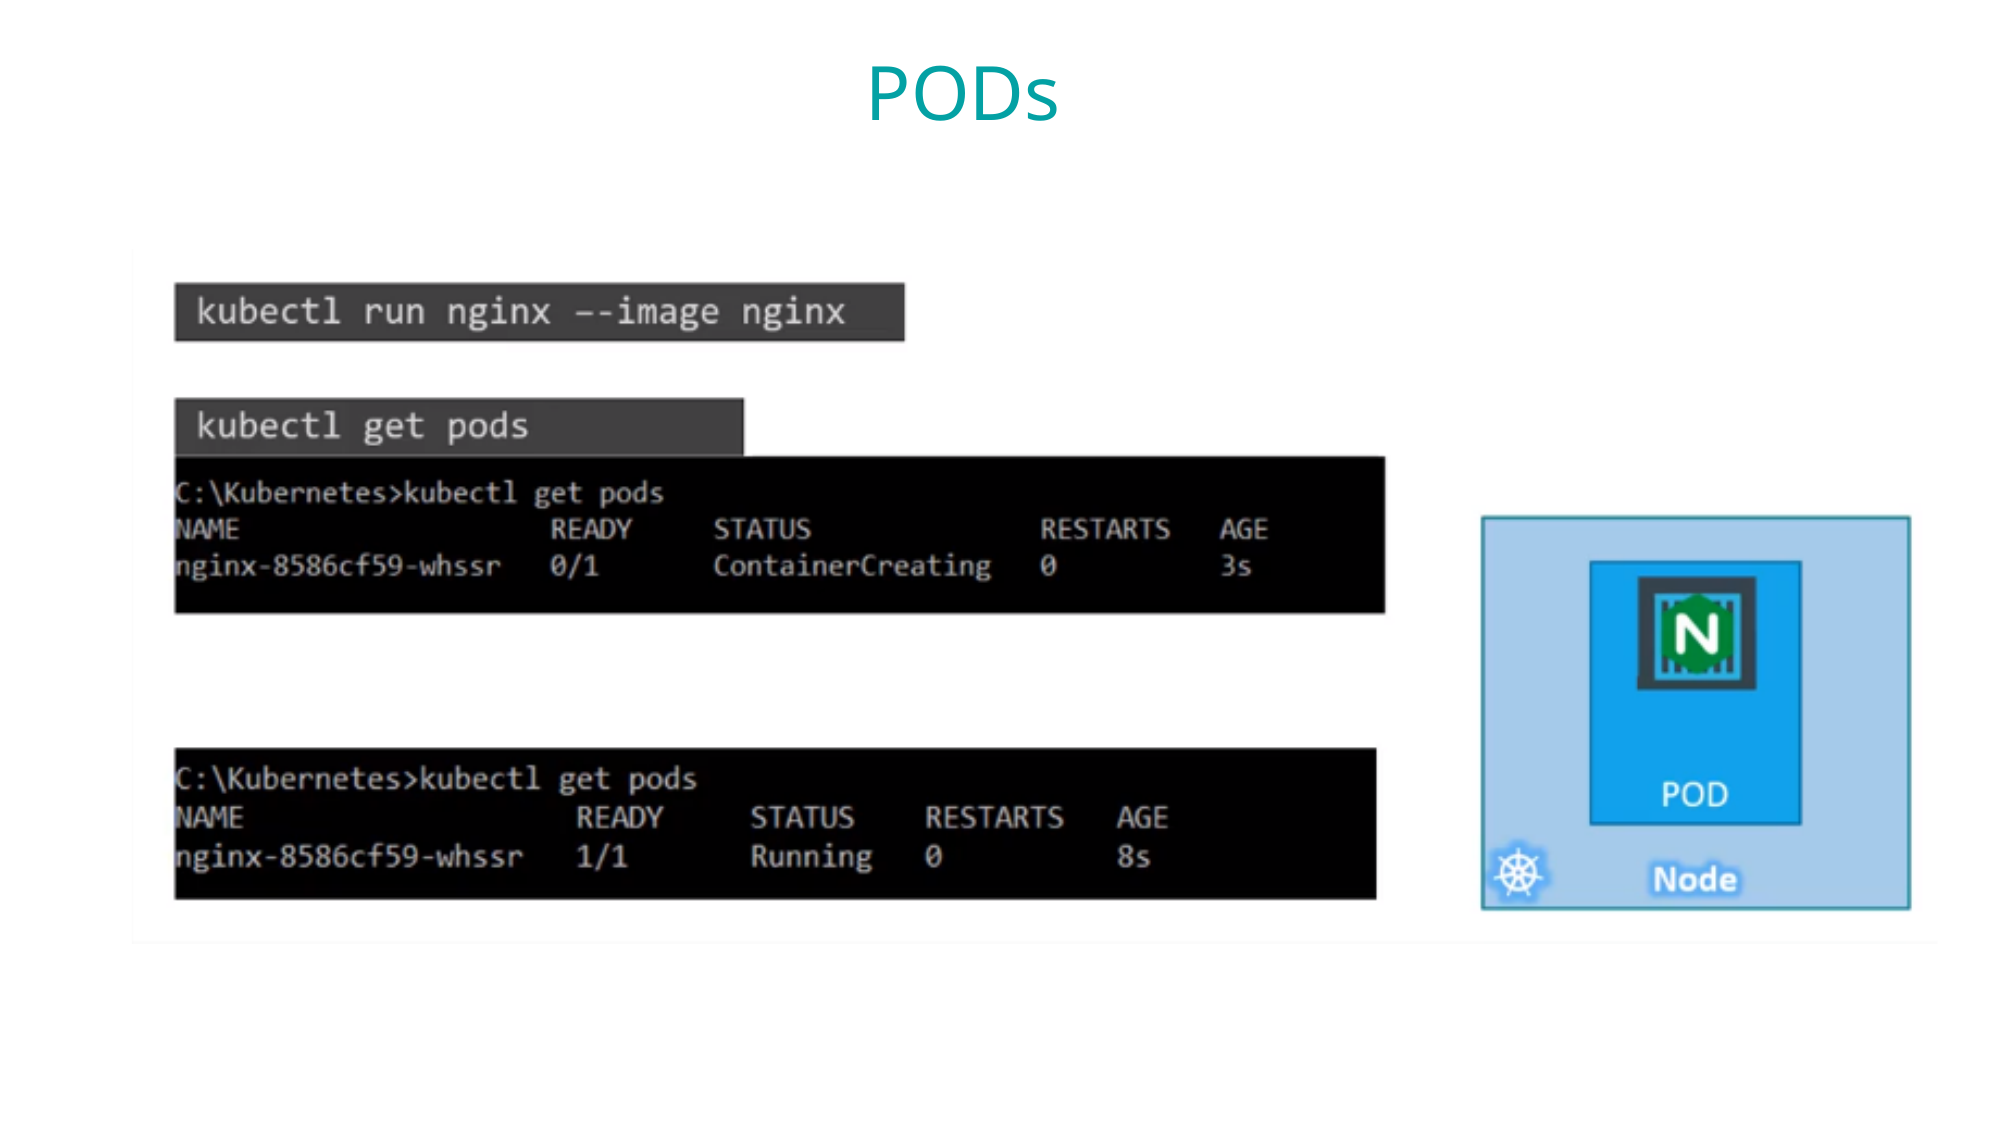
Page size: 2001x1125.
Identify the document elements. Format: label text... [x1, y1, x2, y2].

text_box PODs [102, 38, 1824, 143]
picture [131, 249, 1938, 944]
